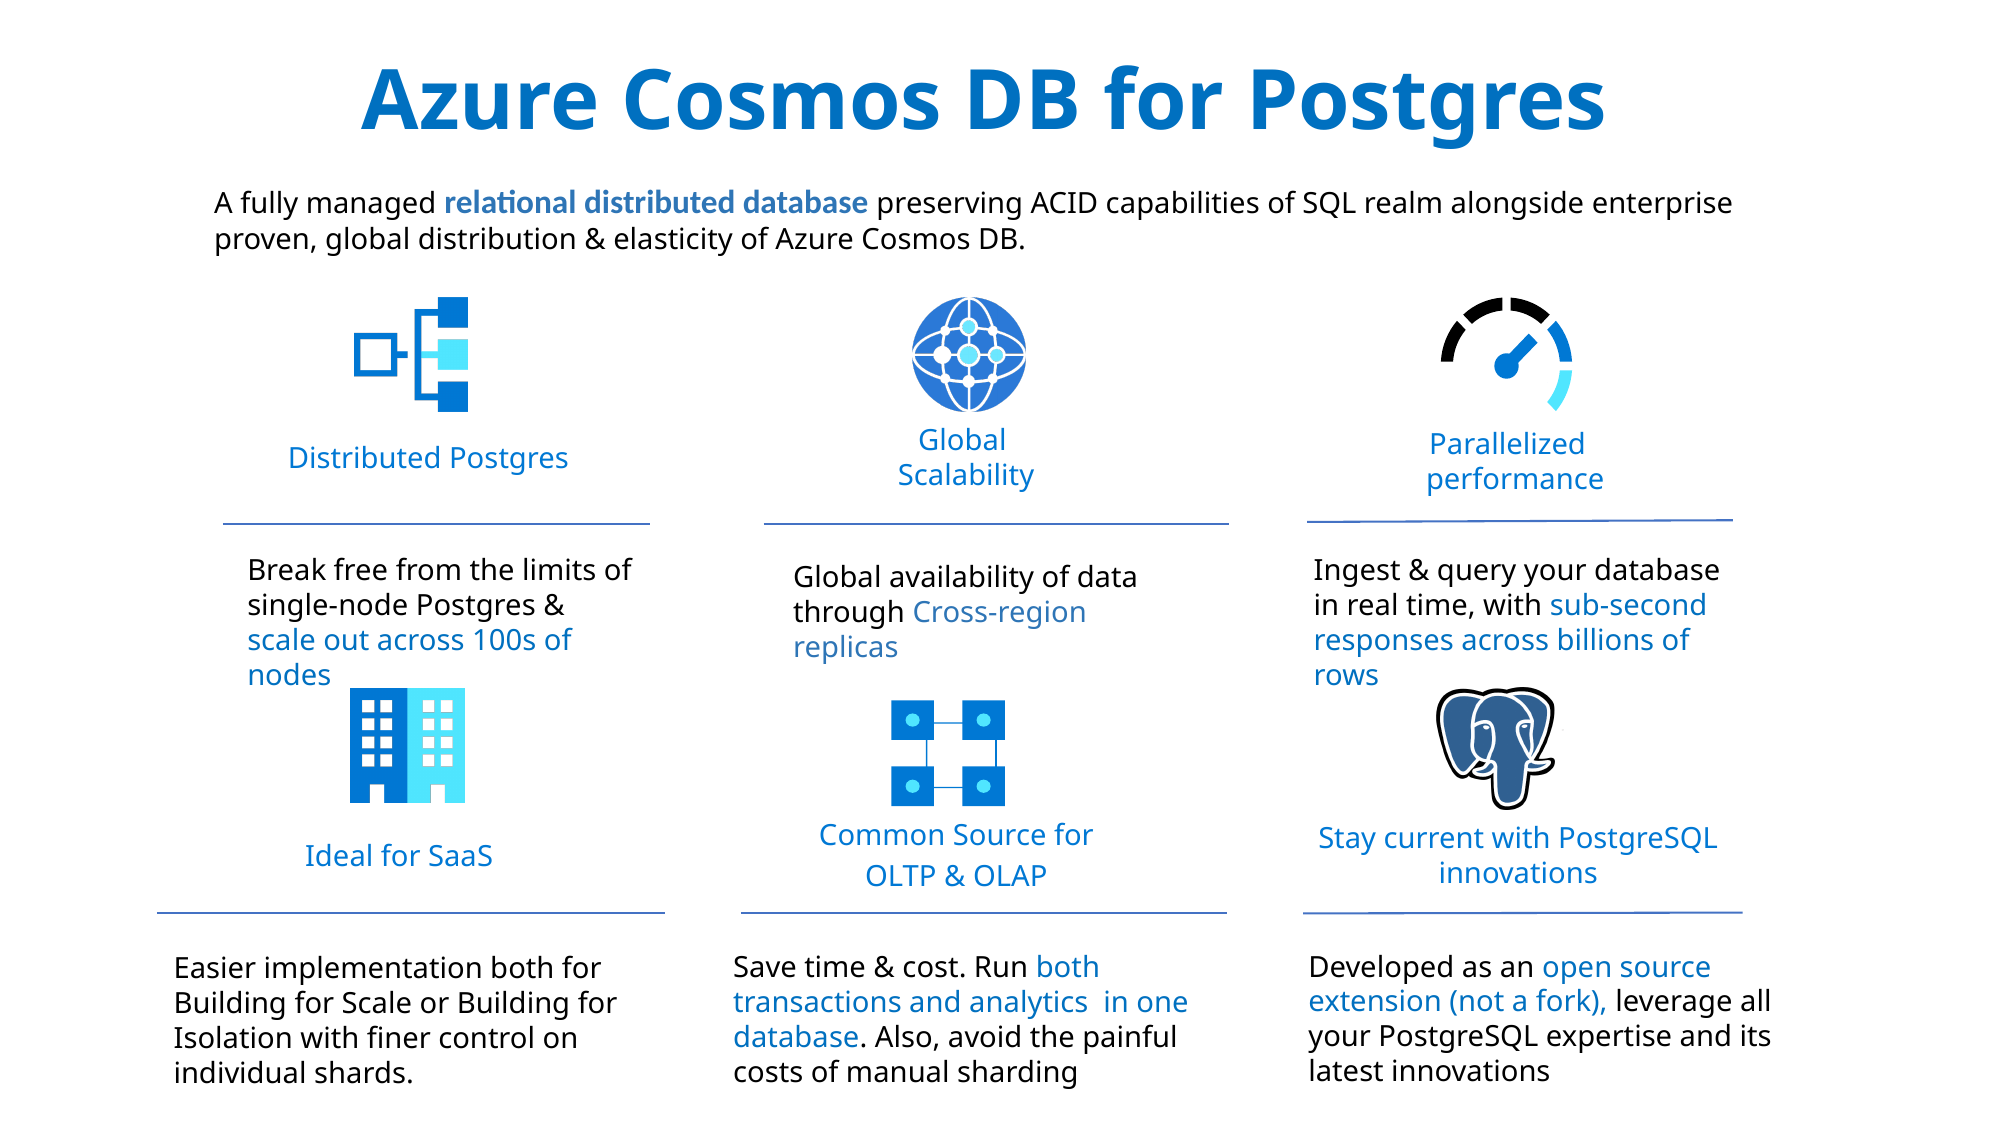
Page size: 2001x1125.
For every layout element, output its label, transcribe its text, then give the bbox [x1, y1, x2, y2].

picture [1436, 687, 1555, 810]
text_box Global availability of data through Cross-region replicas [778, 551, 1200, 672]
text_box Save time & cost. Run both transactions and analytics in one database. Also, avoid the painful costs of manual sharding [733, 948, 1256, 1089]
text_box A fully managed relational distributed database preserving ACID capabilities of SQL realm alongside enterprise proven, global distribution & elasticity of Azure Cosmos DB. [199, 173, 1789, 263]
title Azure Cosmos DB for Postgres [82, 38, 1909, 242]
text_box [156, 779, 666, 1091]
text_box Common Source for OLTP & OLAP [773, 816, 1140, 893]
picture [354, 297, 468, 412]
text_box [1294, 729, 1773, 1091]
text_box Global Scalability [733, 421, 1199, 492]
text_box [1307, 382, 1741, 658]
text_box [1440, 297, 1572, 412]
picture [350, 688, 465, 803]
picture [912, 297, 1026, 412]
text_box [222, 439, 650, 658]
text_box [891, 700, 1005, 807]
